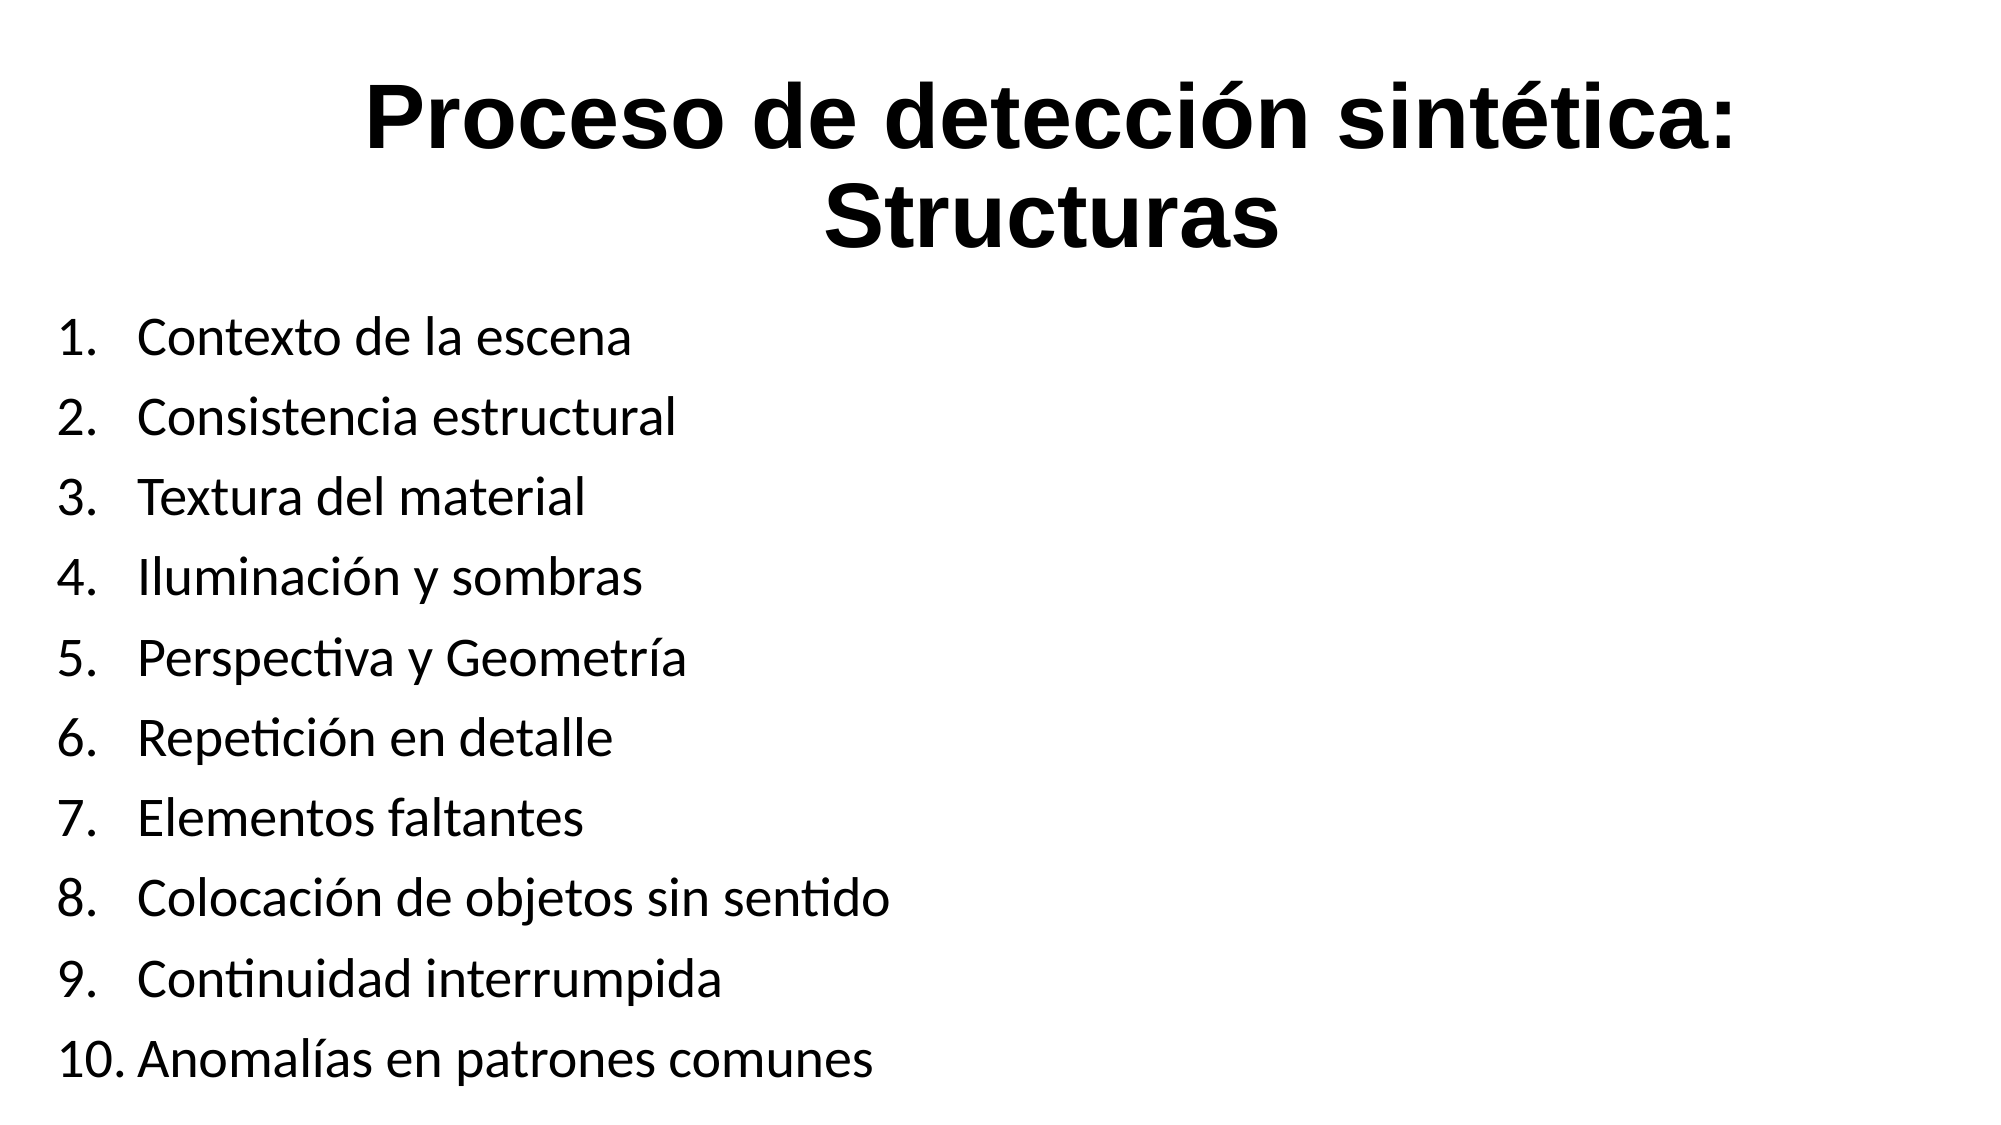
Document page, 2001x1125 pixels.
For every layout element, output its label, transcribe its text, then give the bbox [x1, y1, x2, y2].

list Contexto de la escena Consistencia estructural Textura del material Iluminación y sombras Perspectiva y Geometría Repetición en detalle Elementos faltantes Colocación de objetos sin sentido Continuidad interrumpida Anomalías en patrones comunes [41, 299, 1950, 1100]
title Proceso de detección sintética: Structuras [242, 59, 1863, 278]
